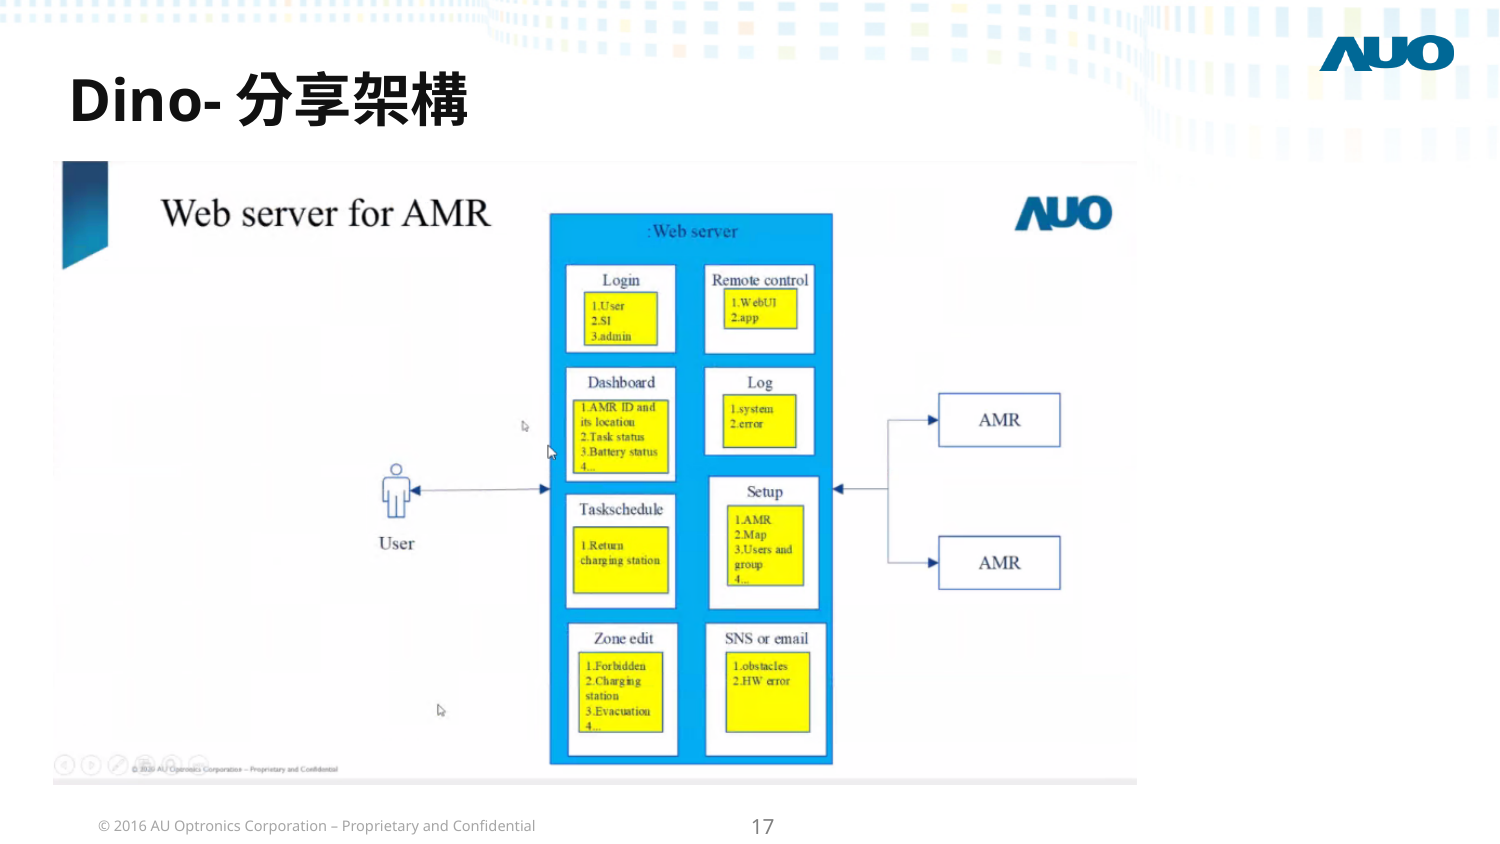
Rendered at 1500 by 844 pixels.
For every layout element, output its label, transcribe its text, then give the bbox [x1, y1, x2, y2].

title Dino-分享架構 [52, 55, 1318, 197]
picture [0, 0, 1500, 844]
